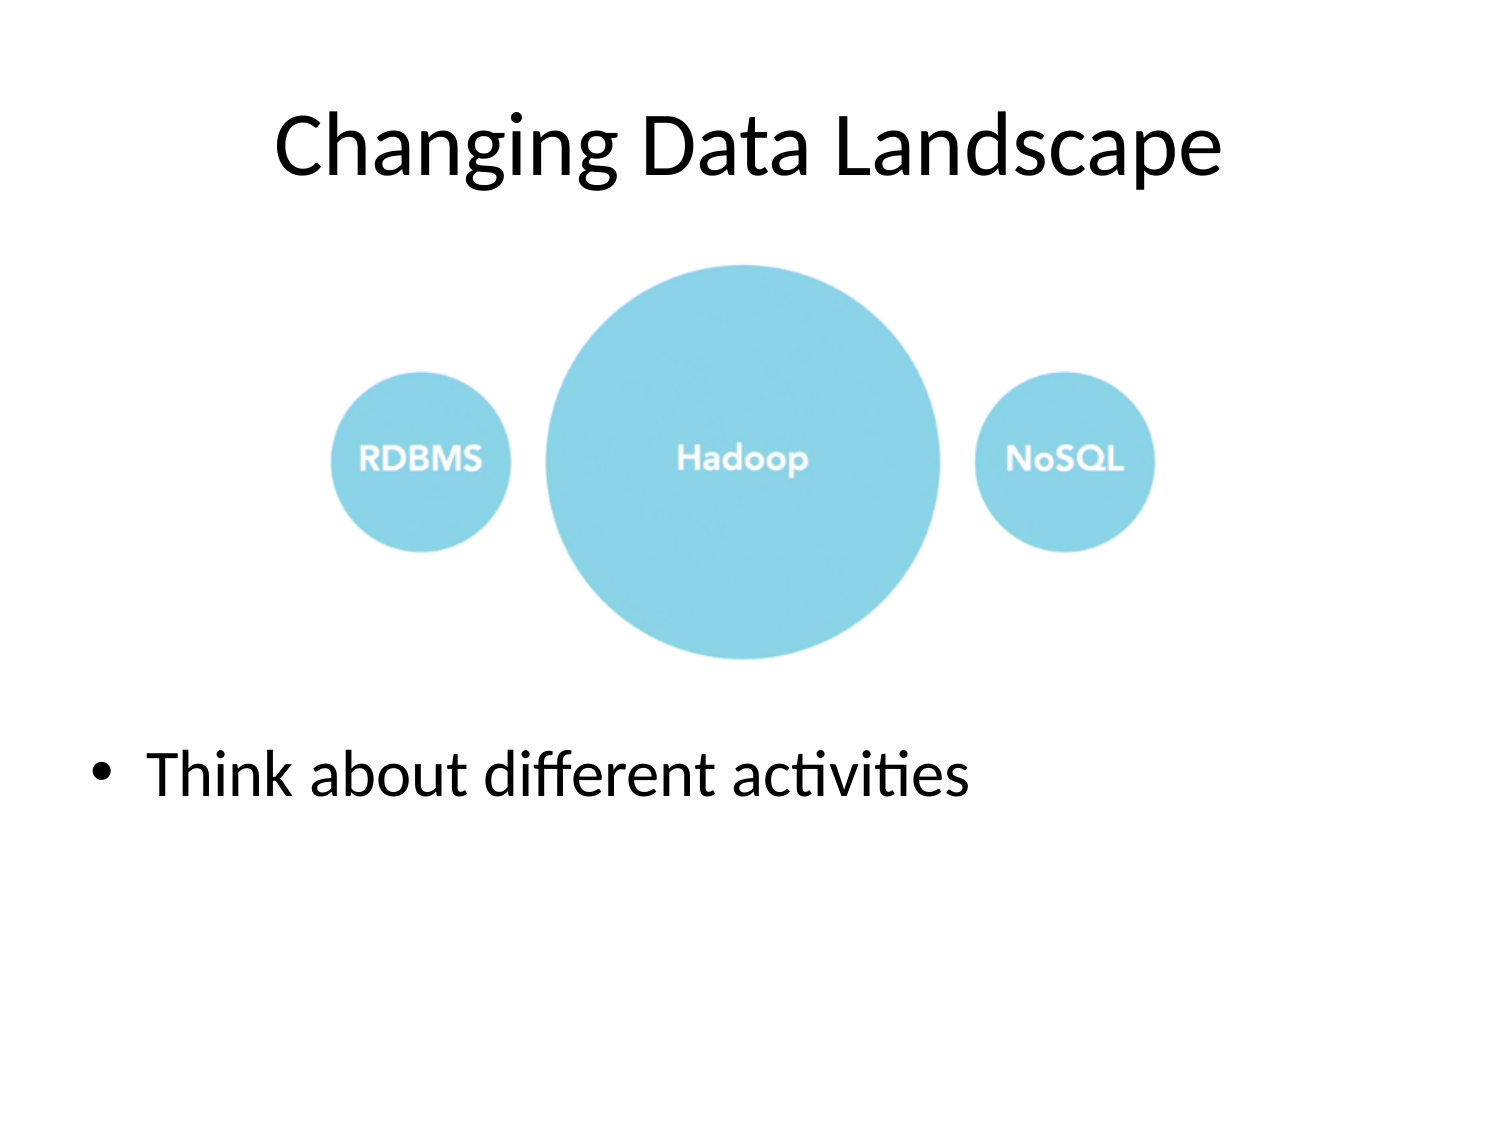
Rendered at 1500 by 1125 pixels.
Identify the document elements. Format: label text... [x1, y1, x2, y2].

list Think about different activities [75, 722, 1425, 1005]
title Changing Data Landscape [75, 45, 1425, 233]
picture [296, 232, 1189, 672]
